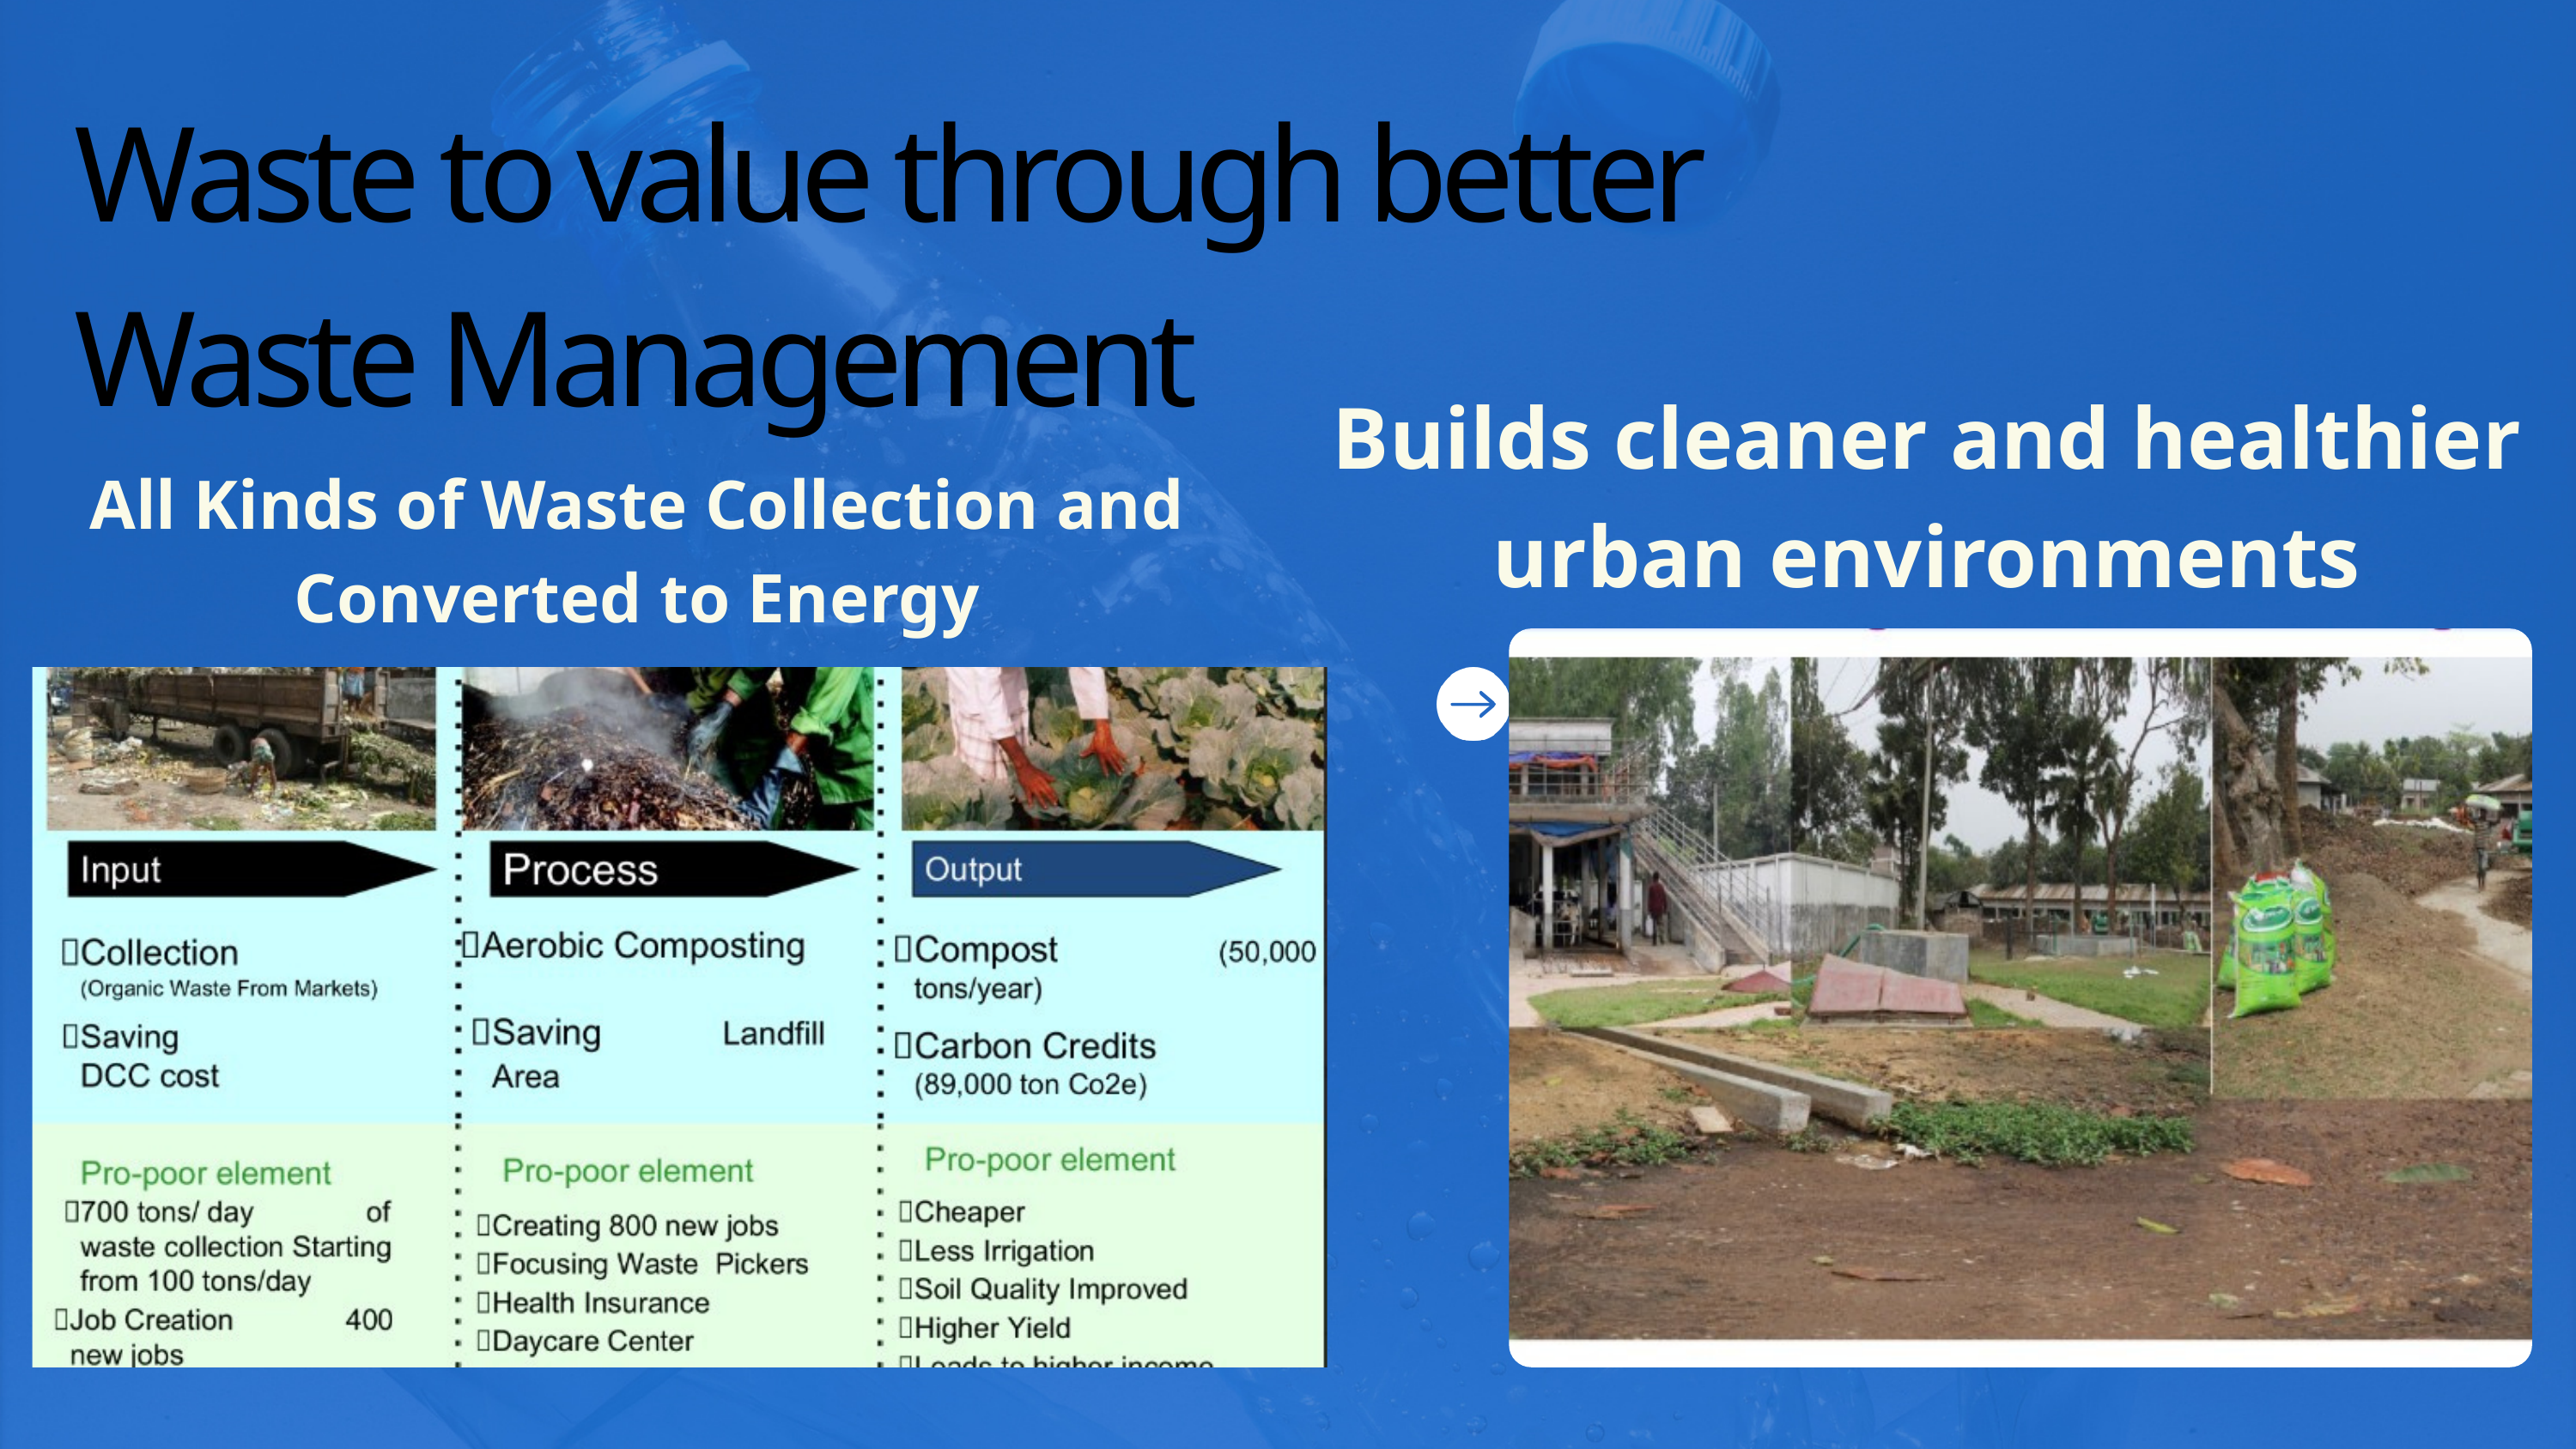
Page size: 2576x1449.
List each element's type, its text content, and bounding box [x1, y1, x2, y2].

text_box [32, 667, 1327, 1367]
text_box All Kinds of Waste Collection and Converted to Energy [74, 448, 1200, 637]
text_box Builds cleaner and healthier urban environments [1278, 367, 2576, 604]
text_box [0, 0, 2576, 1449]
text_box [1509, 627, 2533, 1367]
text_box Waste to value through better Waste Management [74, 64, 1759, 433]
text_box [1437, 667, 1504, 741]
